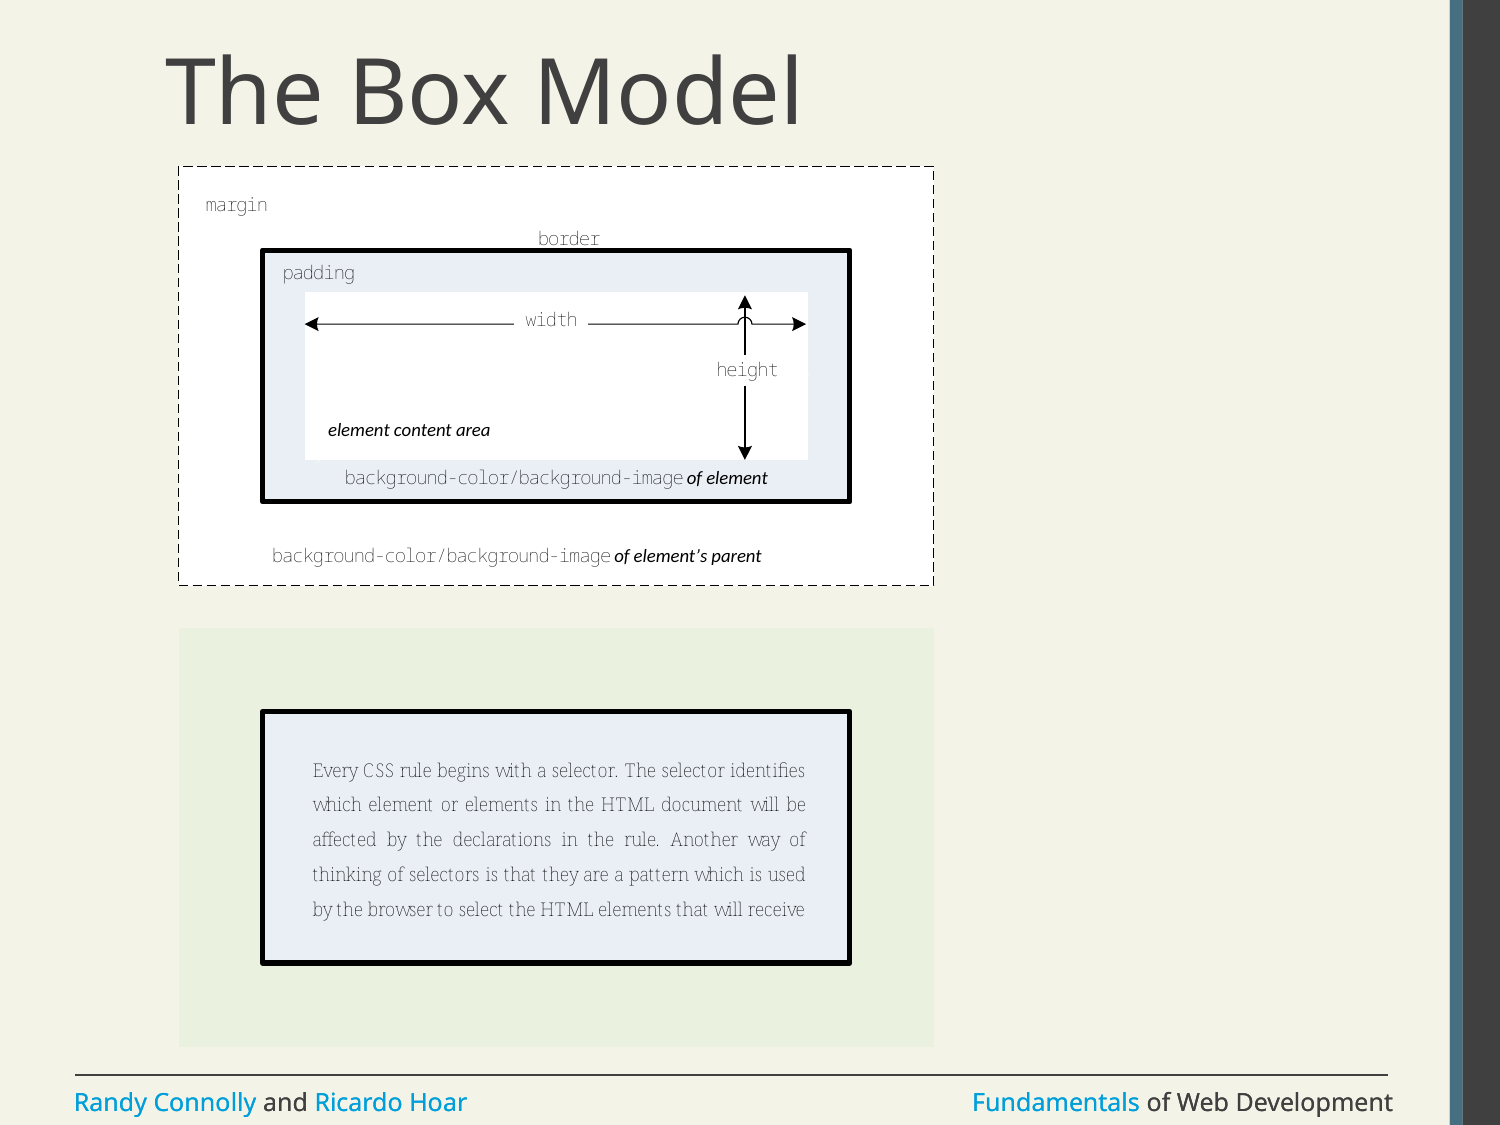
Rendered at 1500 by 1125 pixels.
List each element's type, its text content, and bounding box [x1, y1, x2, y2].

title The Box Model [150, 24, 1450, 200]
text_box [174, 162, 938, 1051]
